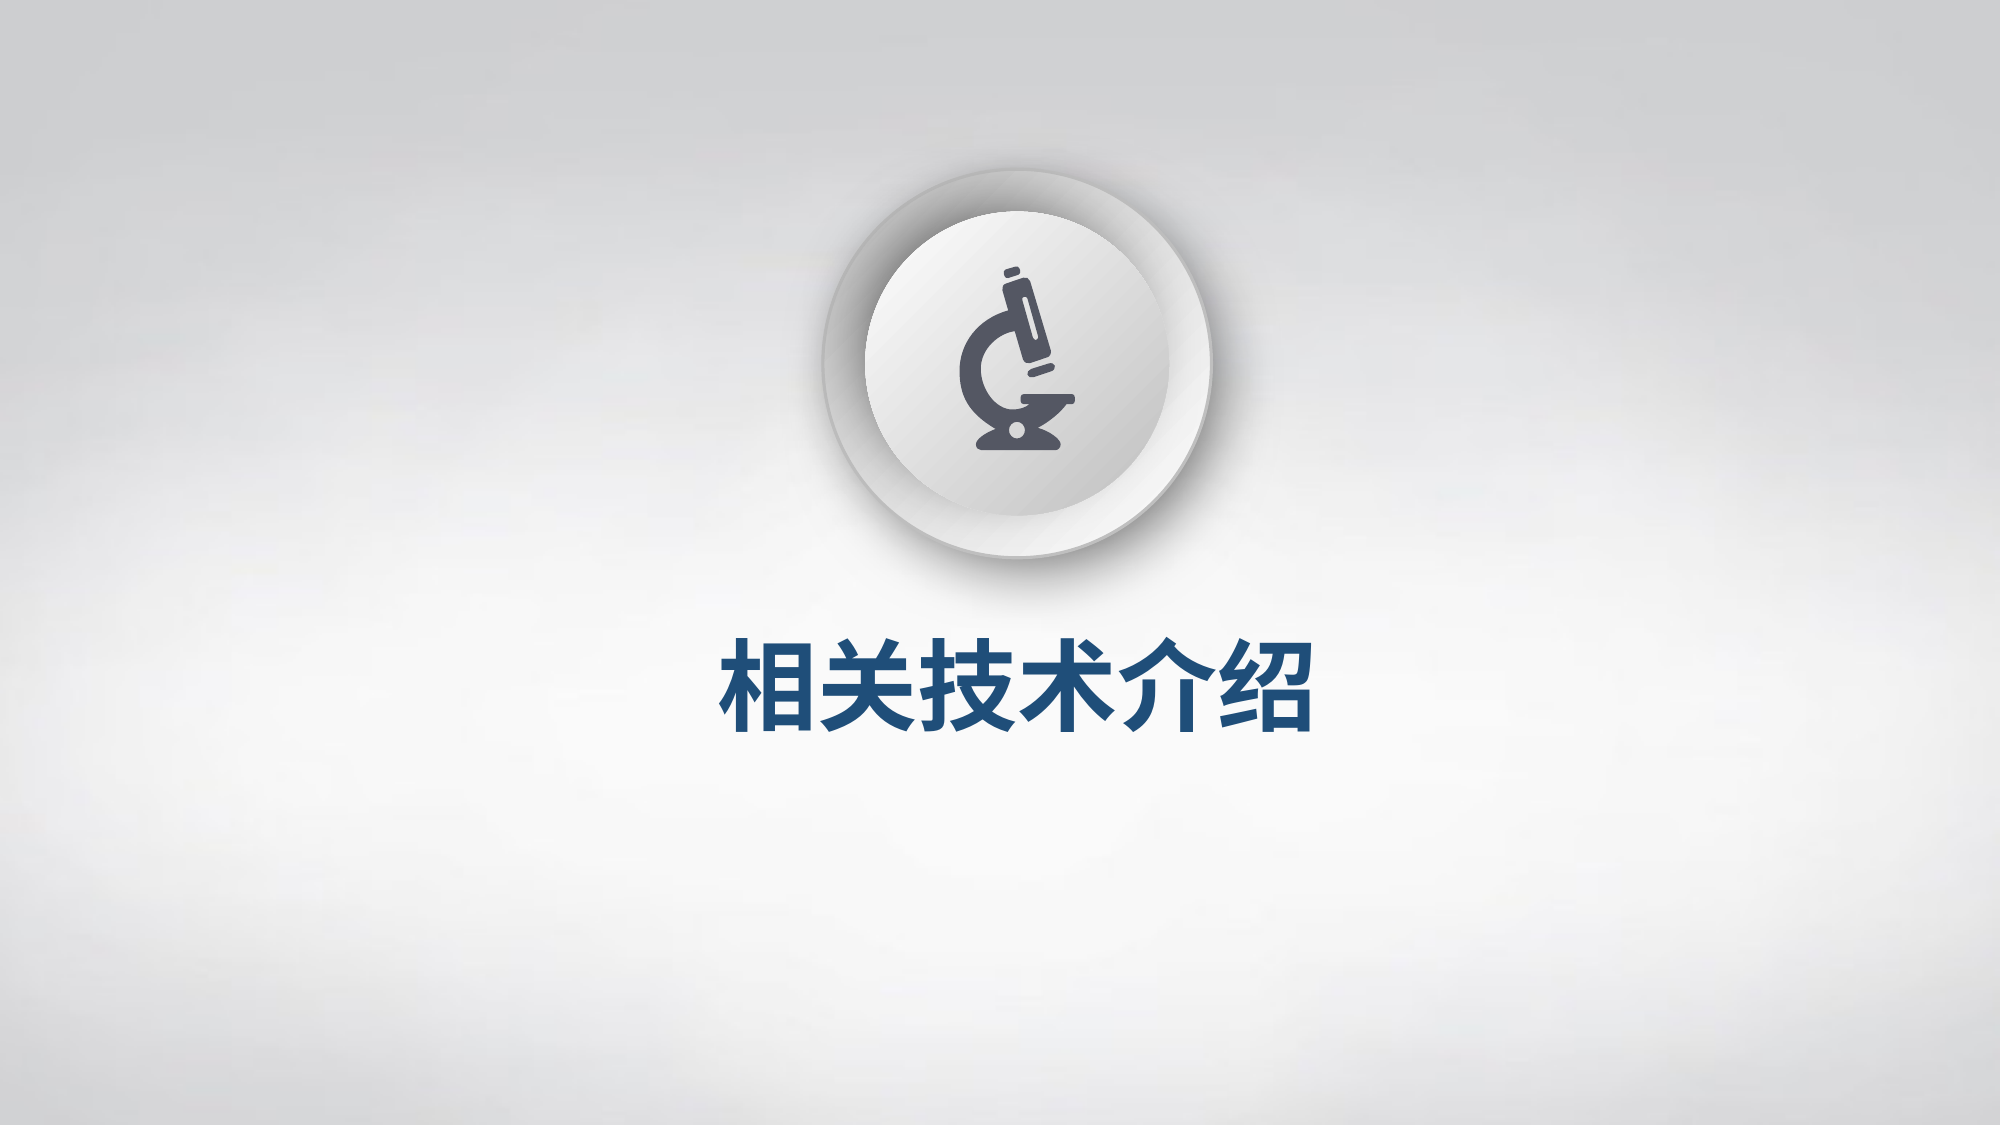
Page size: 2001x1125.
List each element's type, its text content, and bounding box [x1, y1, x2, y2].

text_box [822, 169, 1212, 558]
text_box 相关技术介绍 [702, 616, 1332, 751]
picture [0, 0, 2000, 1125]
